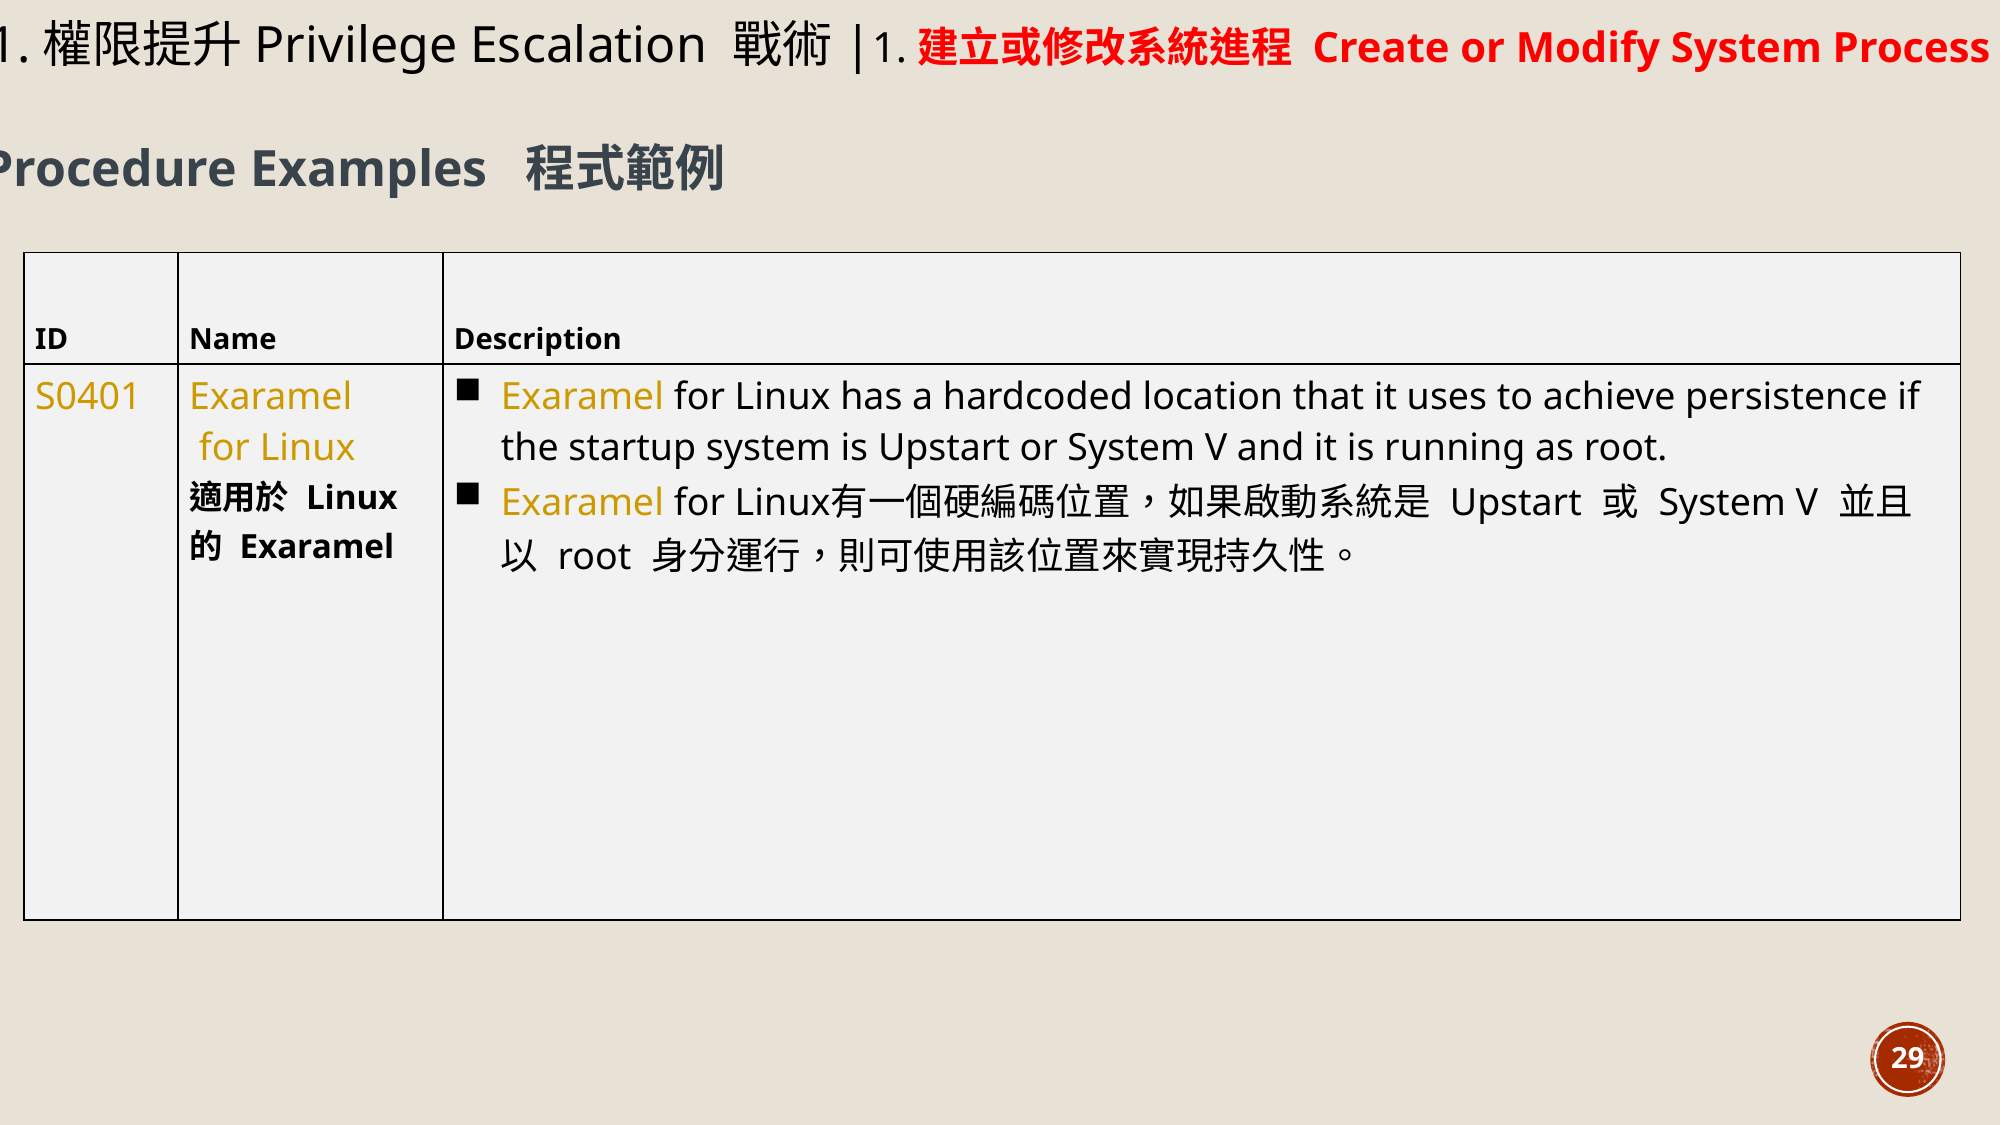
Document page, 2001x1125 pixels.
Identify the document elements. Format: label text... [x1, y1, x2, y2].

text_box Procedure Examples 程式範例 [0, 128, 741, 204]
table_header Description [444, 253, 1960, 363]
table_header Name [179, 253, 442, 363]
slide_number 29 [1855, 1028, 1961, 1089]
table_header ID [25, 253, 177, 363]
table_cell Exaramel for Linux 適用於 Linux 的 Exaramel [179, 365, 442, 919]
table_cell S0401 [25, 365, 177, 919]
text_box 1.權限提升Privilege Escalation 戰術|1.建立或修改系統進程 Create or Modify System Process (4)技術 [0, 5, 2000, 81]
table_cell Exaramel for Linux has a hardcoded location that it uses to achieve persistence if the startup system is Upstart or System V and it is running as root. Exaramel for Linux有一個硬編碼位置，如果啟動系統是 Upstart 或 System V 並且以 root 身分運行，則可使用該位置來實現持久性。 [444, 365, 1960, 919]
